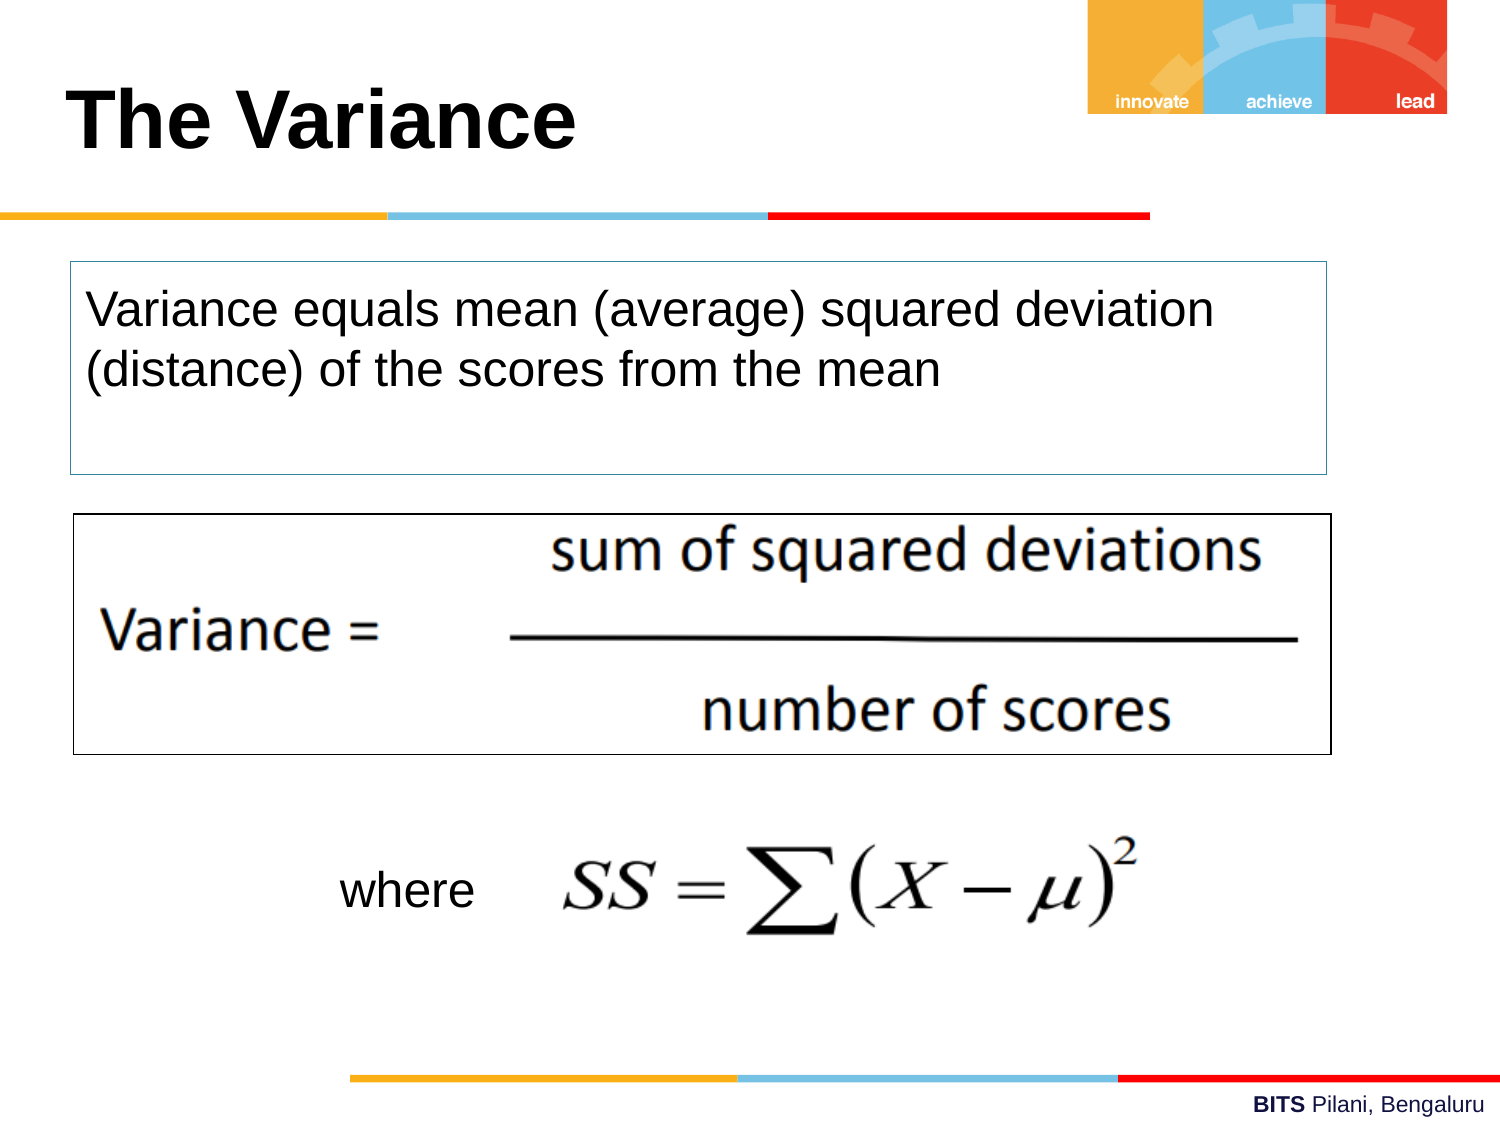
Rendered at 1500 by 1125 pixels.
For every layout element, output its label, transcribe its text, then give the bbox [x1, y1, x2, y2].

picture [537, 803, 1177, 973]
picture [1087, 0, 1448, 114]
picture [73, 514, 1331, 755]
list Variance equals mean (average) squared deviation (distance) of the scores from the mean [70, 261, 1327, 475]
title The Variance [64, 45, 1069, 185]
text_box where [324, 850, 500, 925]
